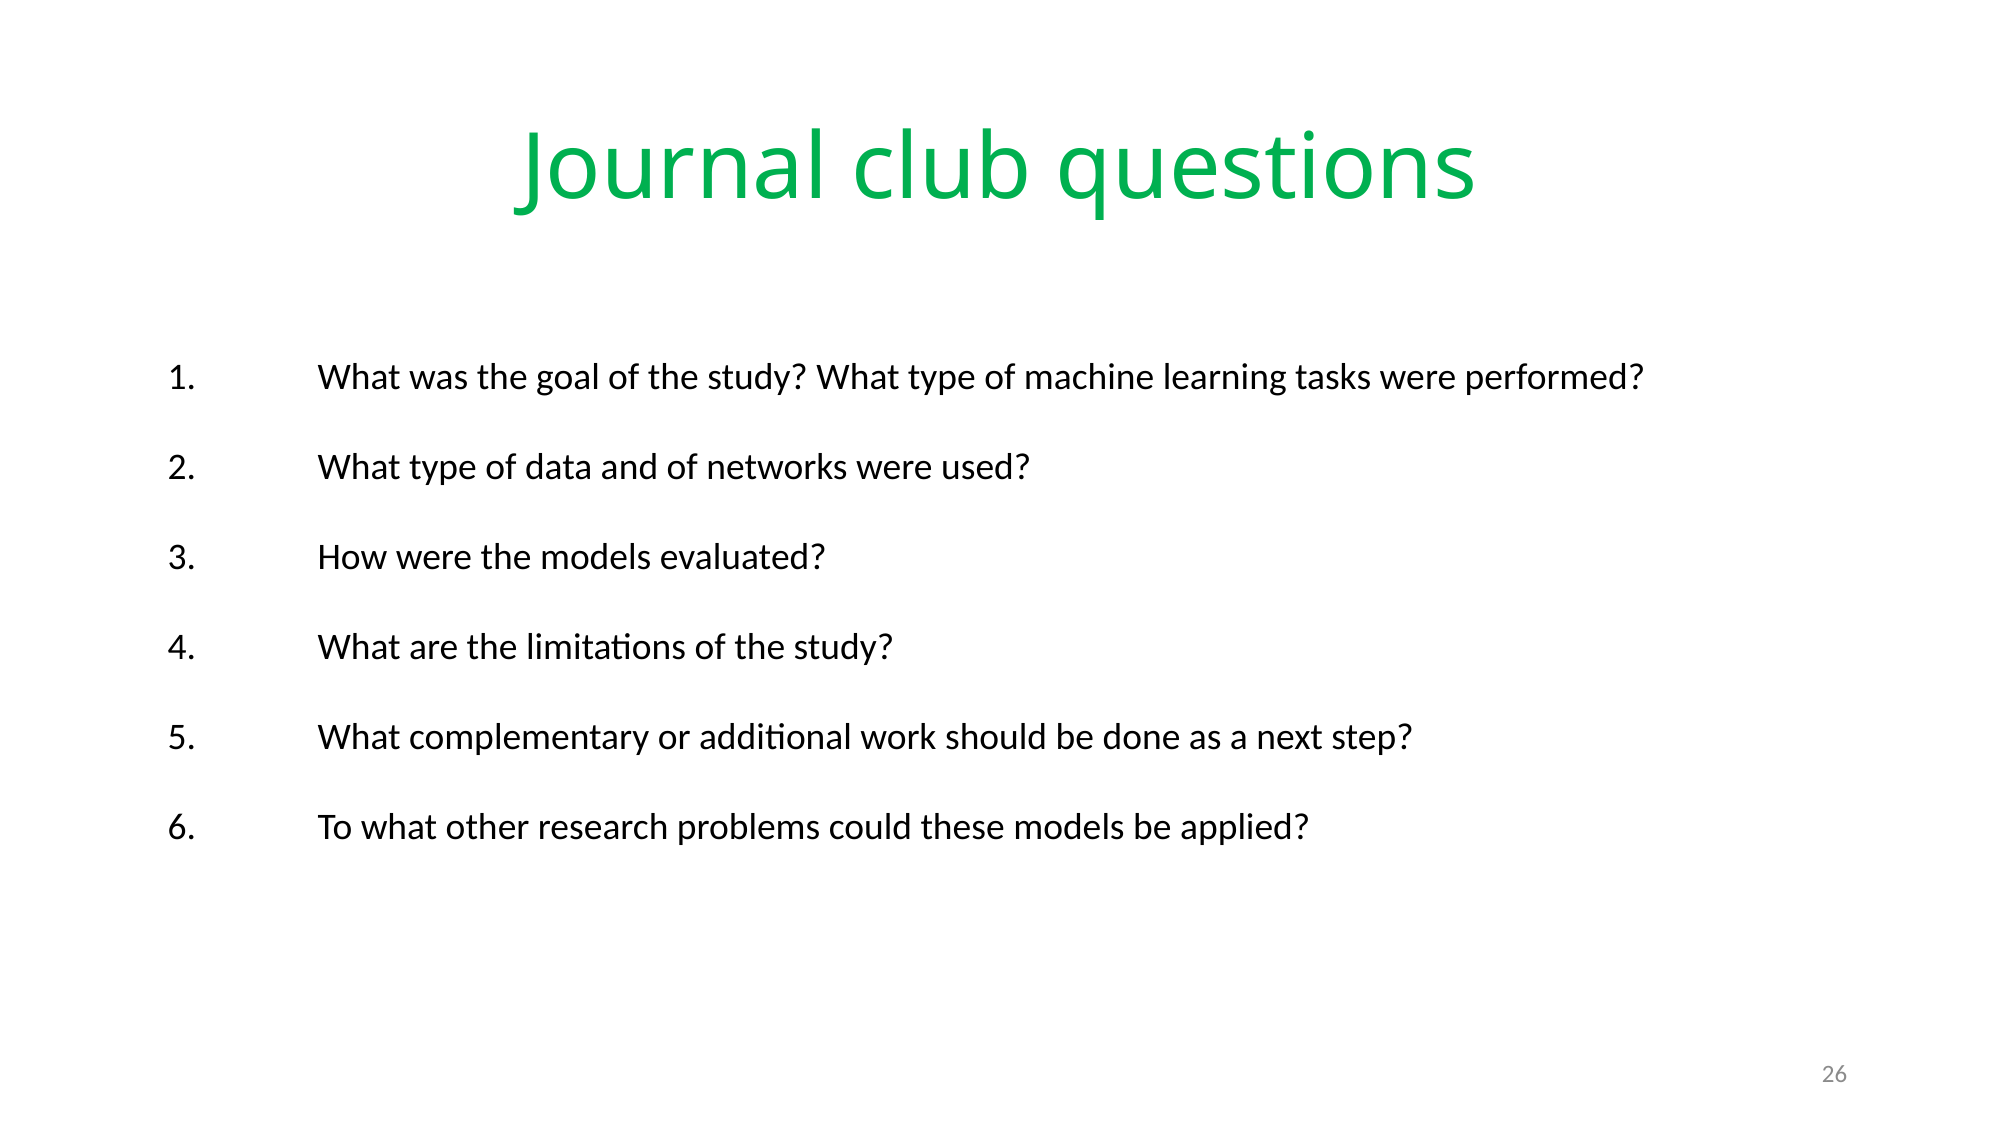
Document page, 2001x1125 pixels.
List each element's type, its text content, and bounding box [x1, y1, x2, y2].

text_box 1. What was the goal of the study? What type of machine learning tasks were performed? 2. What type of data and of networks were used? 3. How were the models evaluated? 4. What are the limitations of the study? 5. What complementary or additional work should be done as a next step? 6. To what other research problems could these models be applied? [152, 299, 1828, 855]
slide_number 26 [1412, 1042, 1863, 1103]
title Journal club questions [137, 59, 1863, 278]
